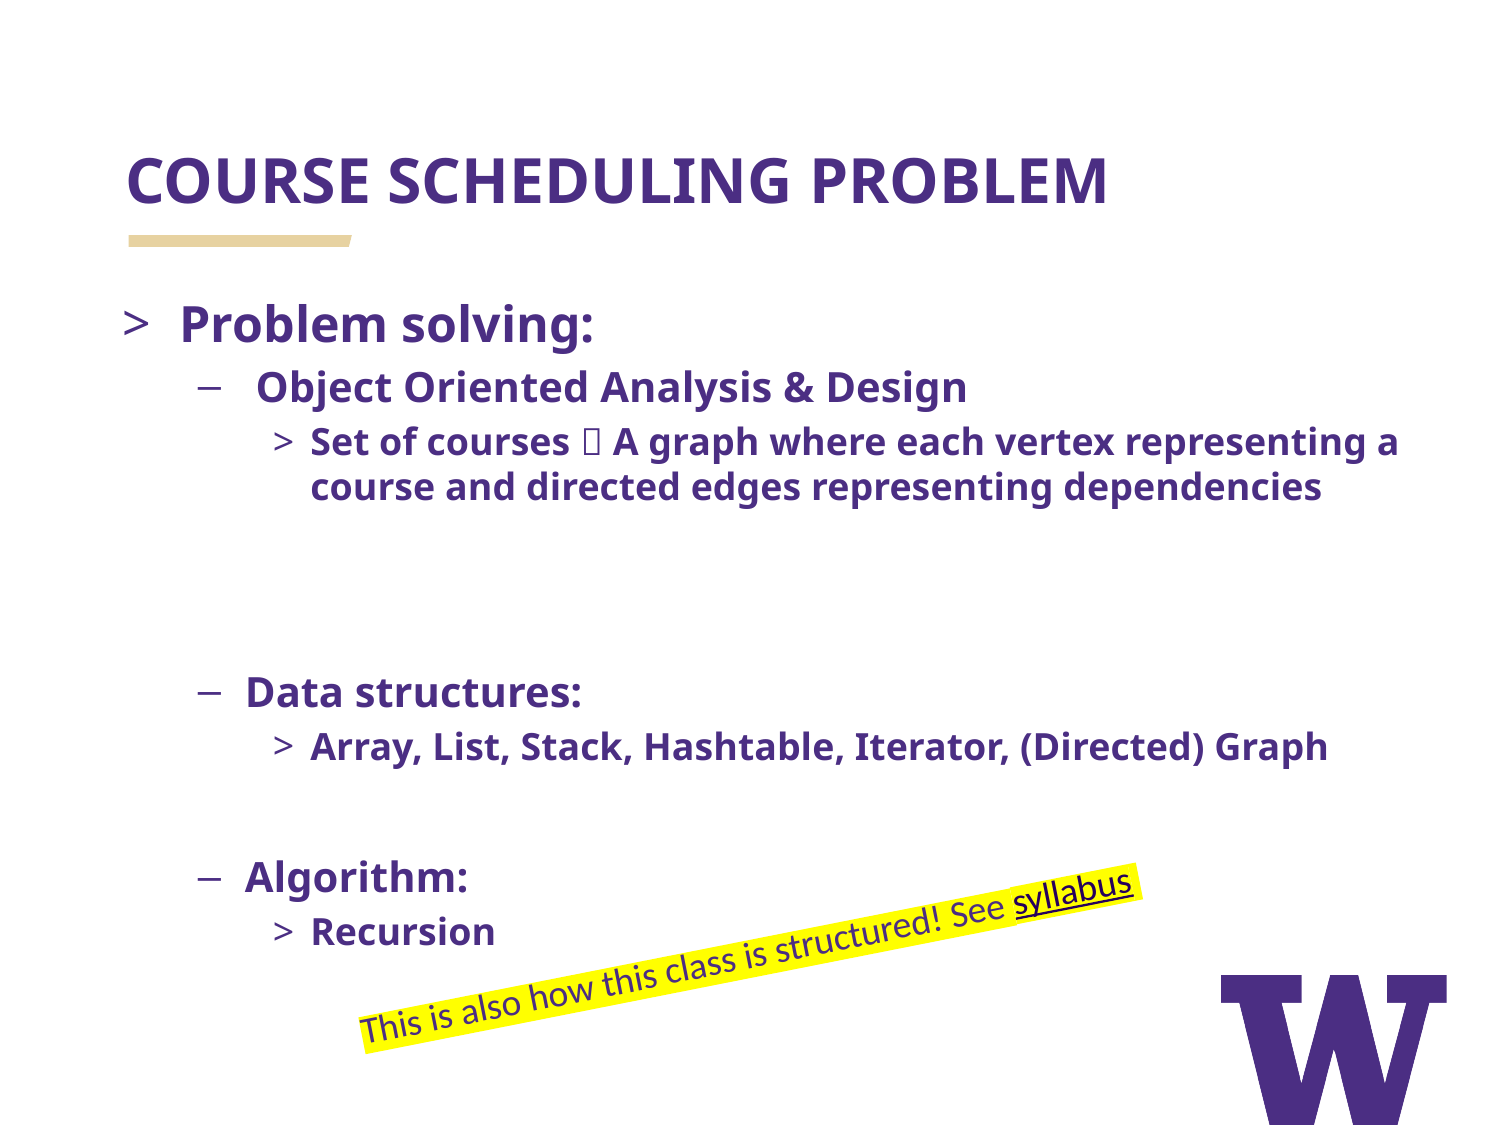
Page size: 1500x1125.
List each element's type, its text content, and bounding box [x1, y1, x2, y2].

text_box This is also how this class is structured! See syllabus [340, 842, 1160, 1063]
title COURSE SCHEDULING PROBLEM [110, 60, 1453, 224]
picture [128, 235, 352, 247]
list Problem solving: Object Oriented Analysis & Design Set of courses  A graph where each vertex representing a course and directed edges representing dependencies Data structures: Array, List, Stack, Hashtable, Iterator, (Directed) Graph Algorithm: Recursion [108, 284, 1453, 944]
picture [1221, 975, 1447, 1125]
